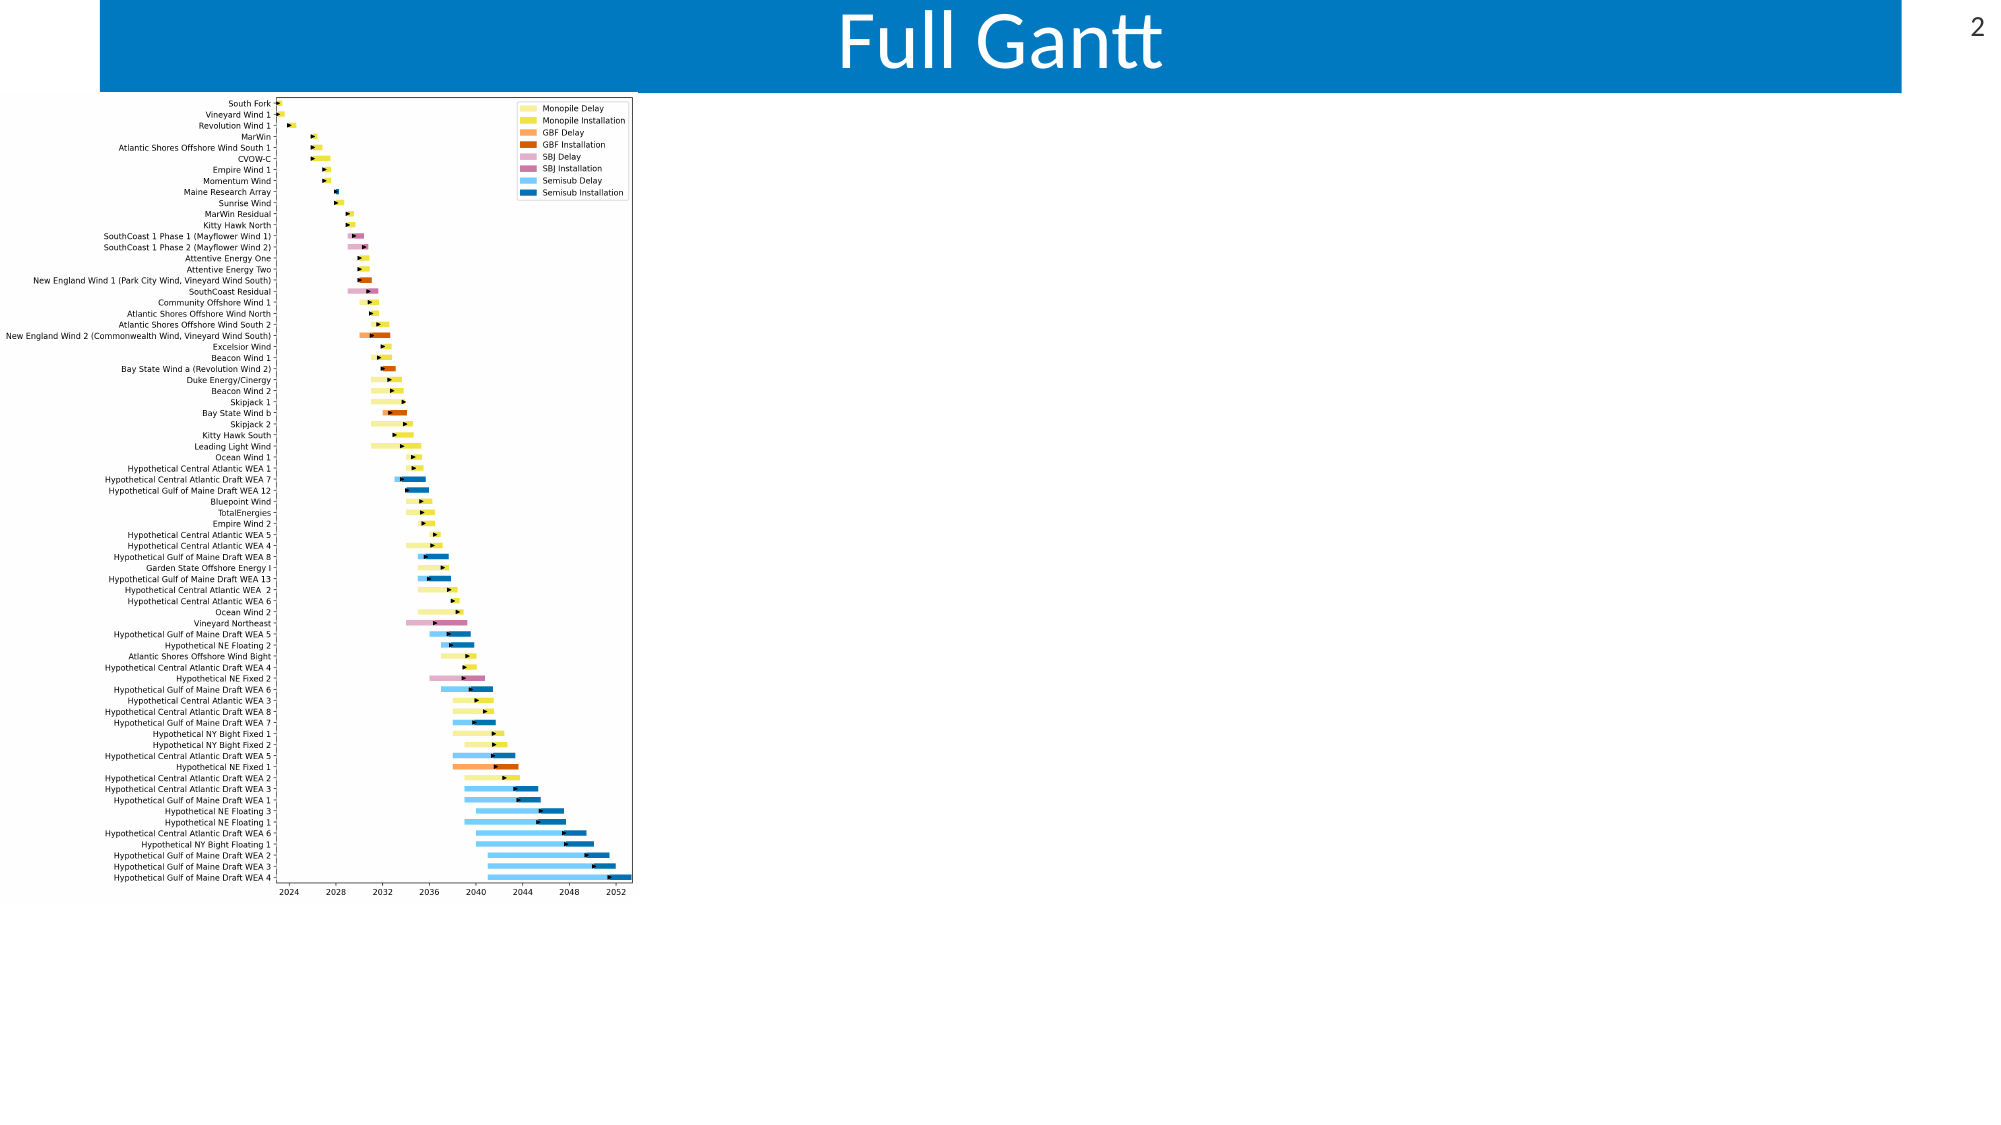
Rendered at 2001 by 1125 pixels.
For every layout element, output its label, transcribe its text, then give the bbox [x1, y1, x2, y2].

picture [0, 92, 638, 902]
title Full Gantt [99, 0, 1902, 94]
